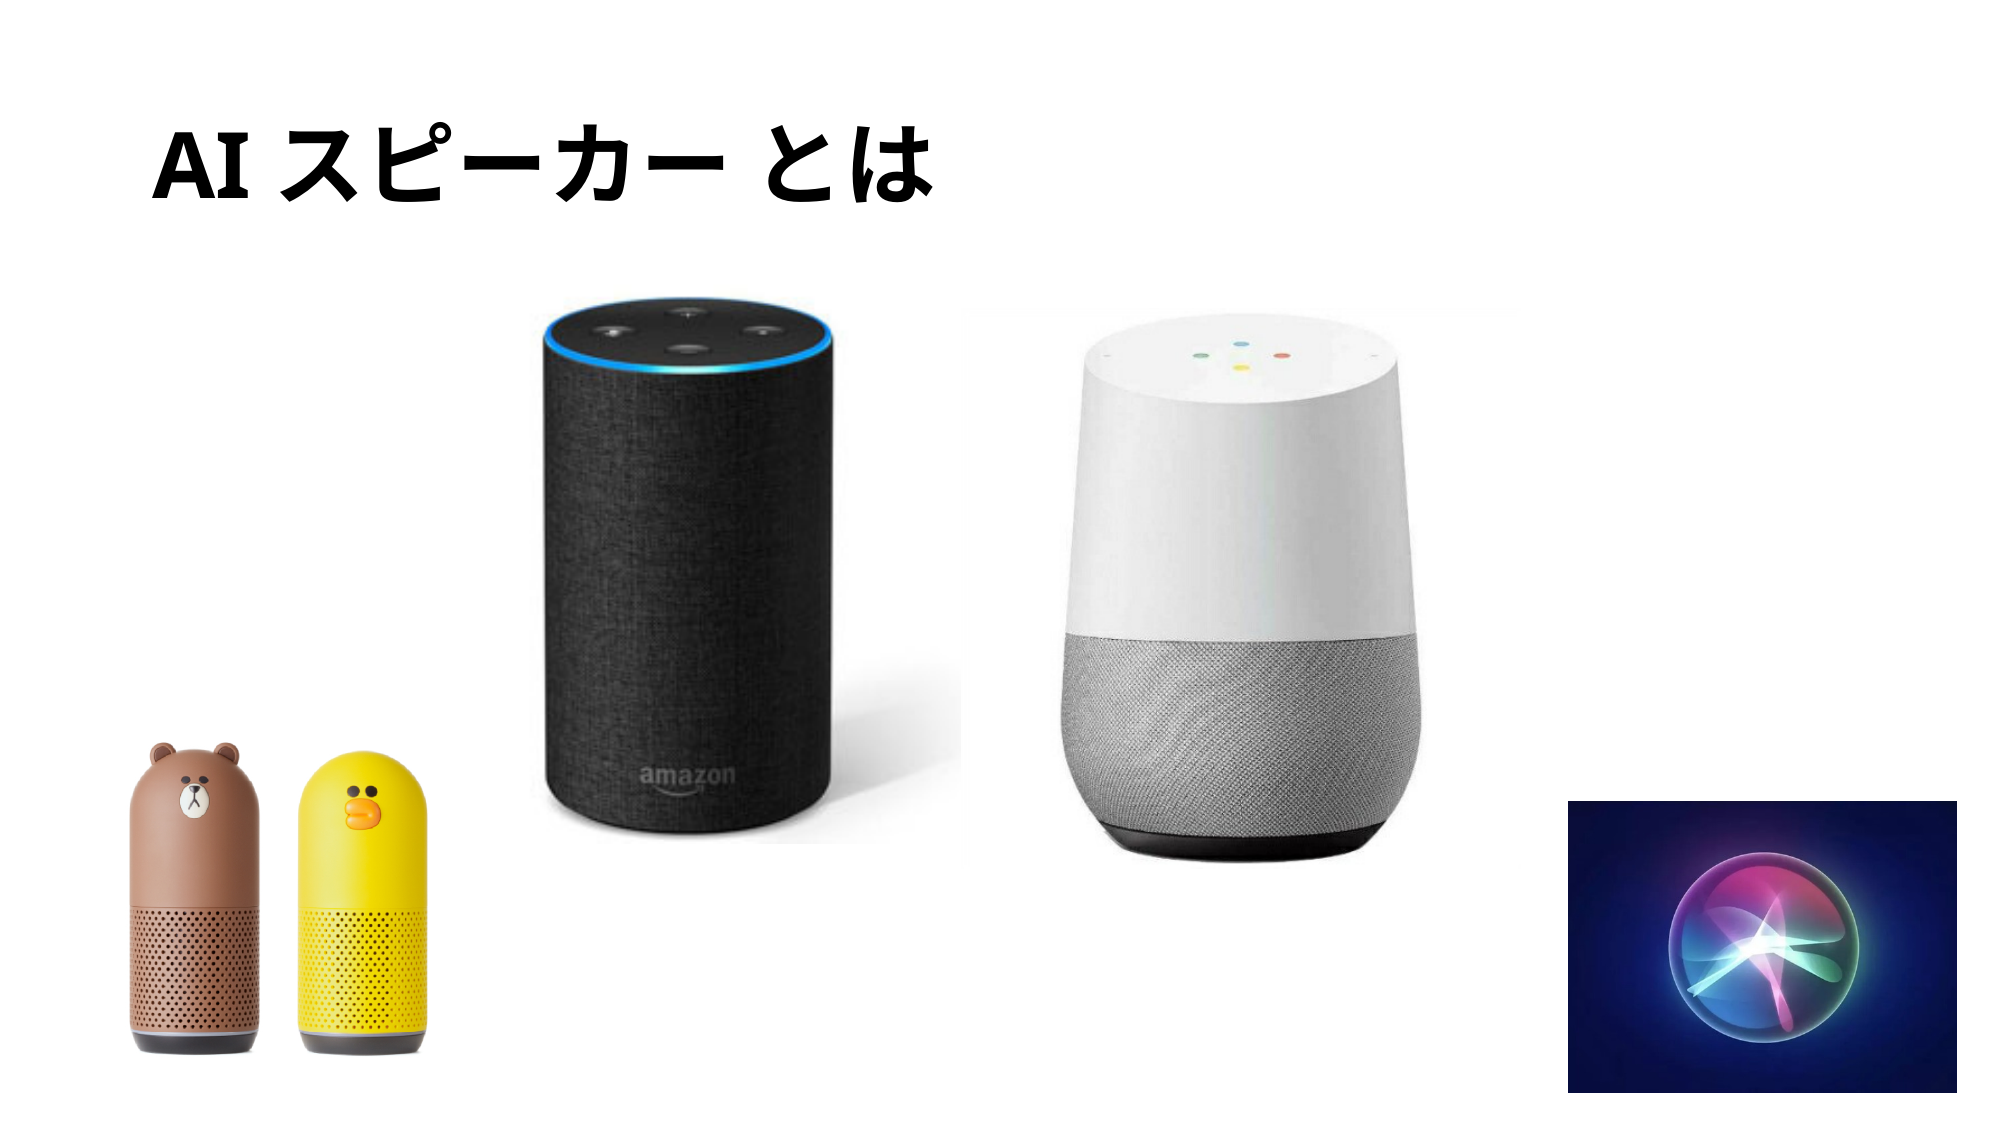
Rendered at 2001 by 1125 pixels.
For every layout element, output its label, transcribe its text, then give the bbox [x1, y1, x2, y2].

picture [1568, 801, 1957, 1093]
title AIスピーカー とは [137, 59, 1863, 278]
picture [99, 281, 1521, 1077]
